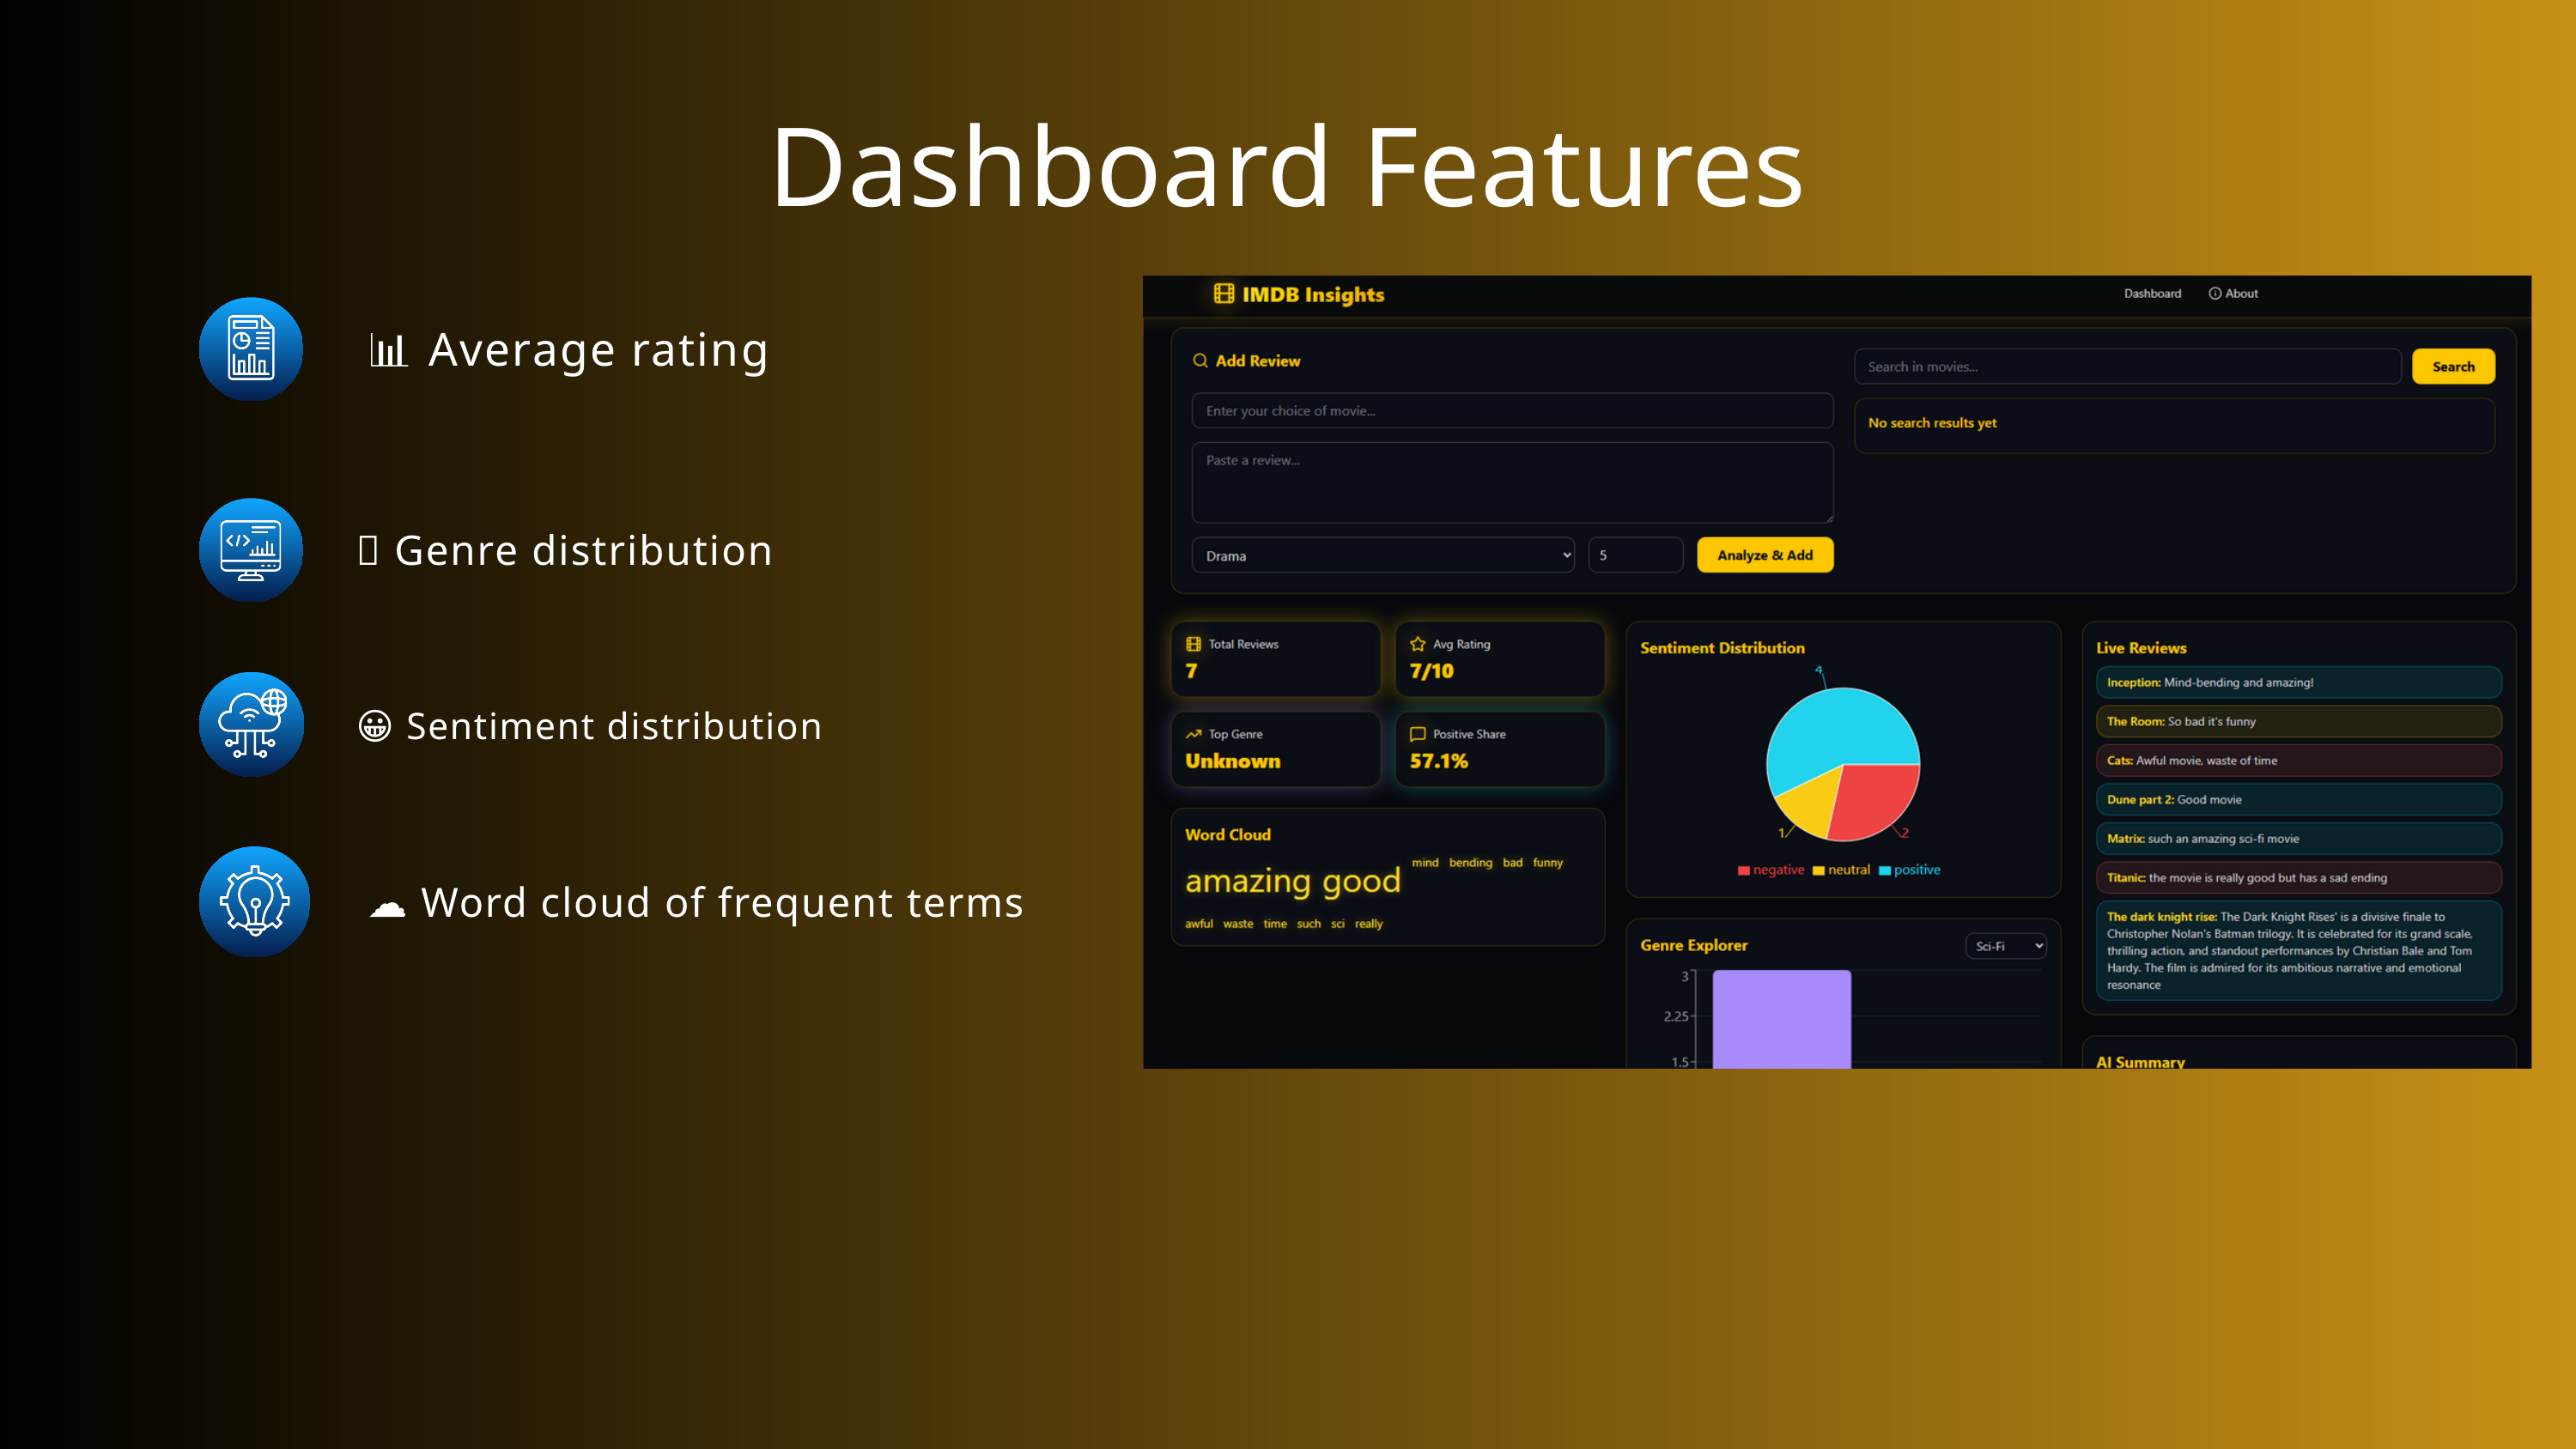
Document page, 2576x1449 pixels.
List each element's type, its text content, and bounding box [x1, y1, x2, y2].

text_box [198, 297, 304, 402]
text_box 📊 Average rating [367, 311, 818, 376]
text_box [1143, 276, 2532, 1069]
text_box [198, 498, 304, 603]
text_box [198, 671, 305, 777]
text_box 📌 Genre distribution [355, 516, 818, 574]
text_box ☁️ Word cloud of frequent terms [367, 869, 1079, 925]
text_box 😀 Sentiment distribution [355, 695, 887, 747]
text_box Dashboard Features [382, 86, 2194, 229]
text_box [198, 846, 311, 958]
